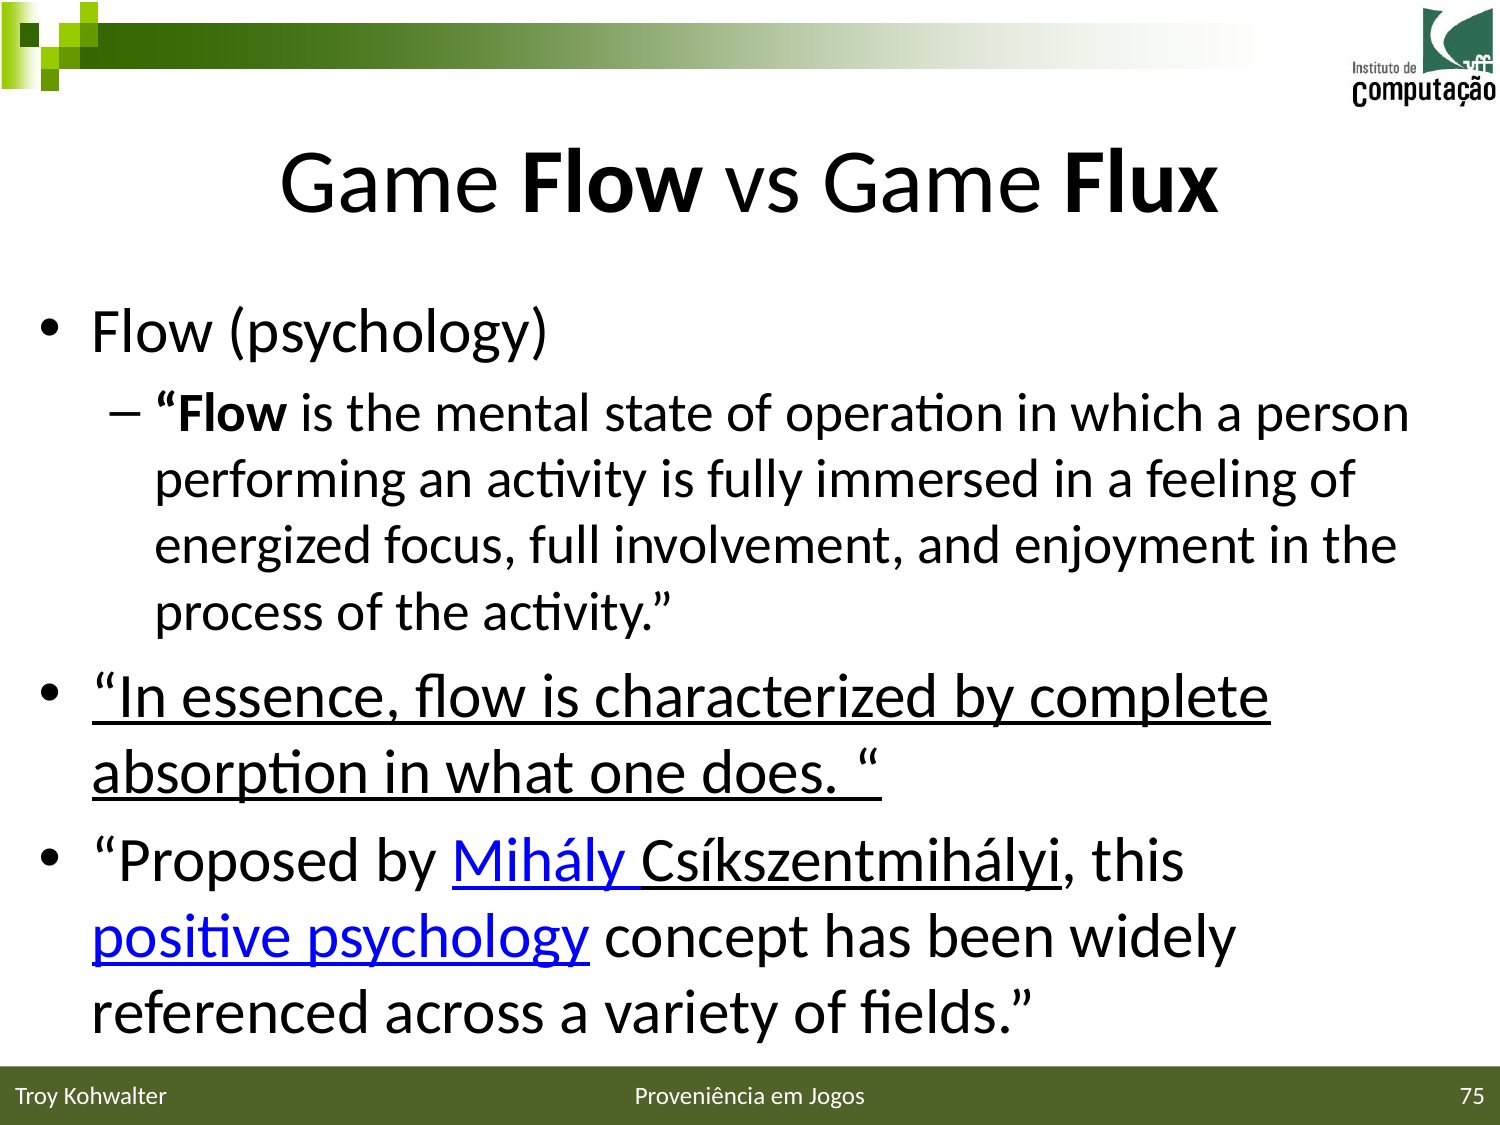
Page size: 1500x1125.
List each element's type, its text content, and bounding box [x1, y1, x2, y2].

list Flow (psychology) “Flow is the mental state of operation in which a person performing an activity is fully immersed in a feeling of energized focus, full involvement, and enjoyment in the process of the activity.” “In essence, flow is characterized by complete absorption in what one does. “ “Proposed by Mihály Csíkszentmihályi, this positive psychology concept has been widely referenced across a variety of fields.” [23, 281, 1477, 1055]
slide_number Troy Kohwalter [0, 1065, 350, 1125]
footer Proveniência em Jogos [512, 1065, 988, 1125]
slide_number 75 [1149, 1065, 1500, 1125]
title Game Flow vs Game Flux [75, 82, 1425, 270]
